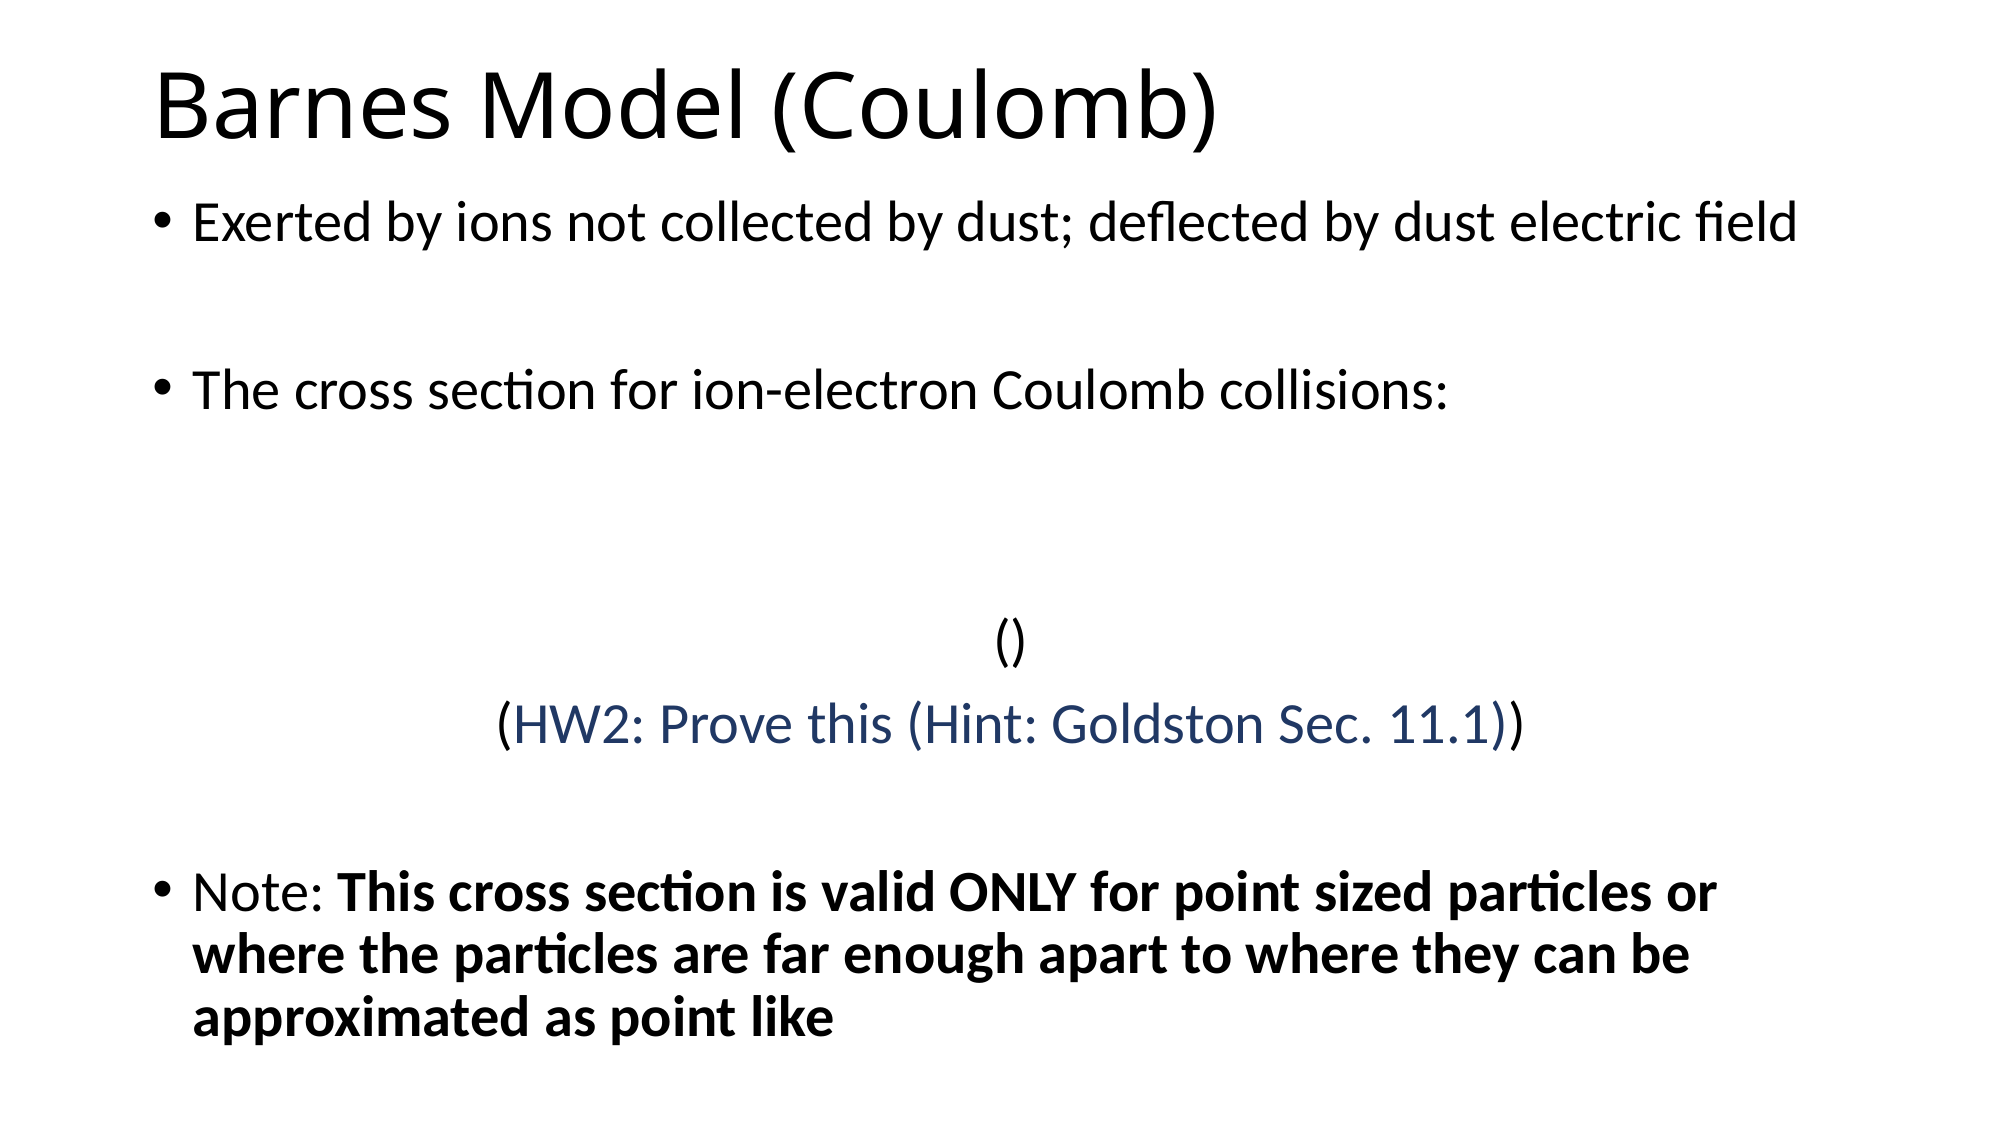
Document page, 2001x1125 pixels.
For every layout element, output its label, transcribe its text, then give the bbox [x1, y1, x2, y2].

title Barnes Model (Coulomb) [137, 0, 1863, 218]
